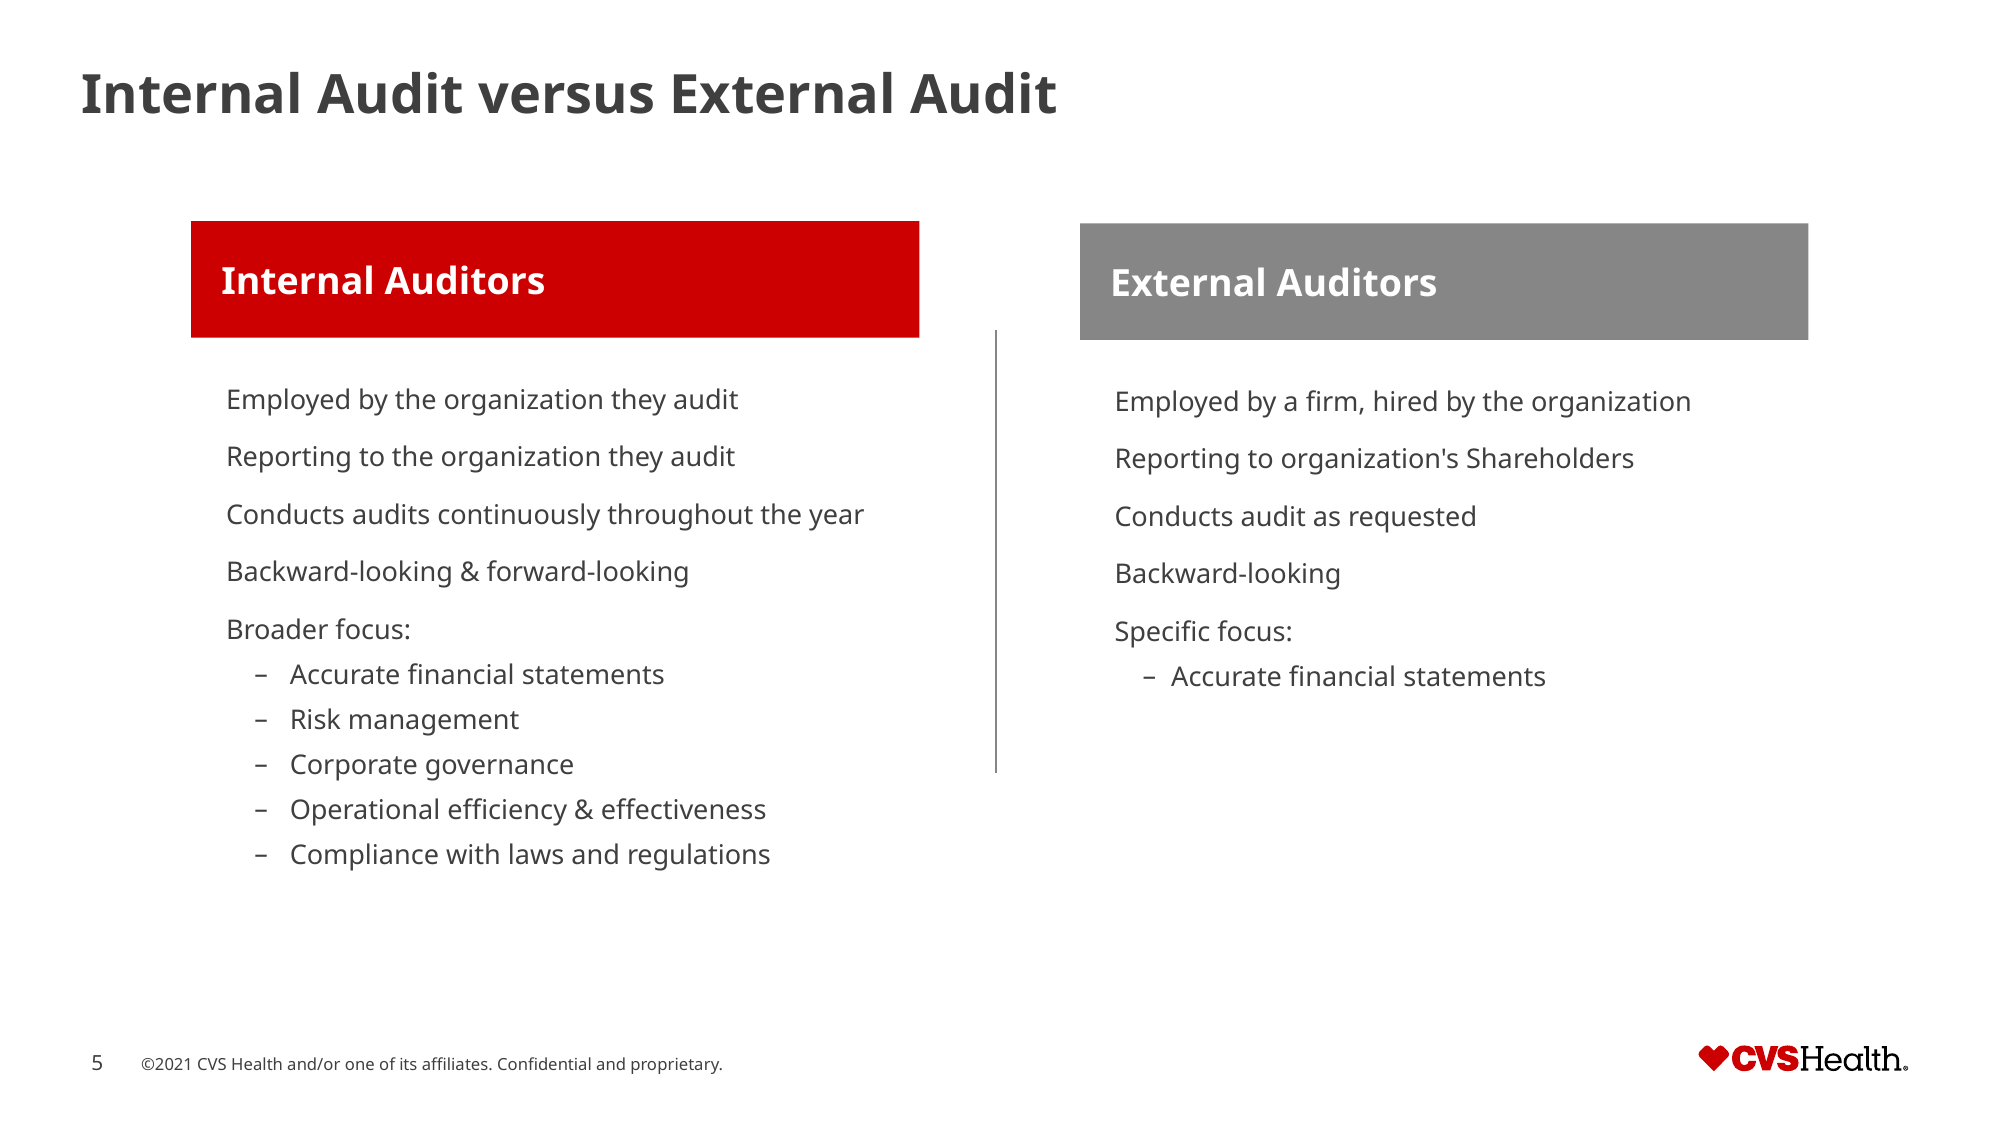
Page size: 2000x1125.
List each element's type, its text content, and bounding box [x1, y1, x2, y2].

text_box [190, 220, 920, 754]
title Internal Audit versus External Audit [81, 67, 1667, 185]
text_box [1079, 223, 1809, 756]
